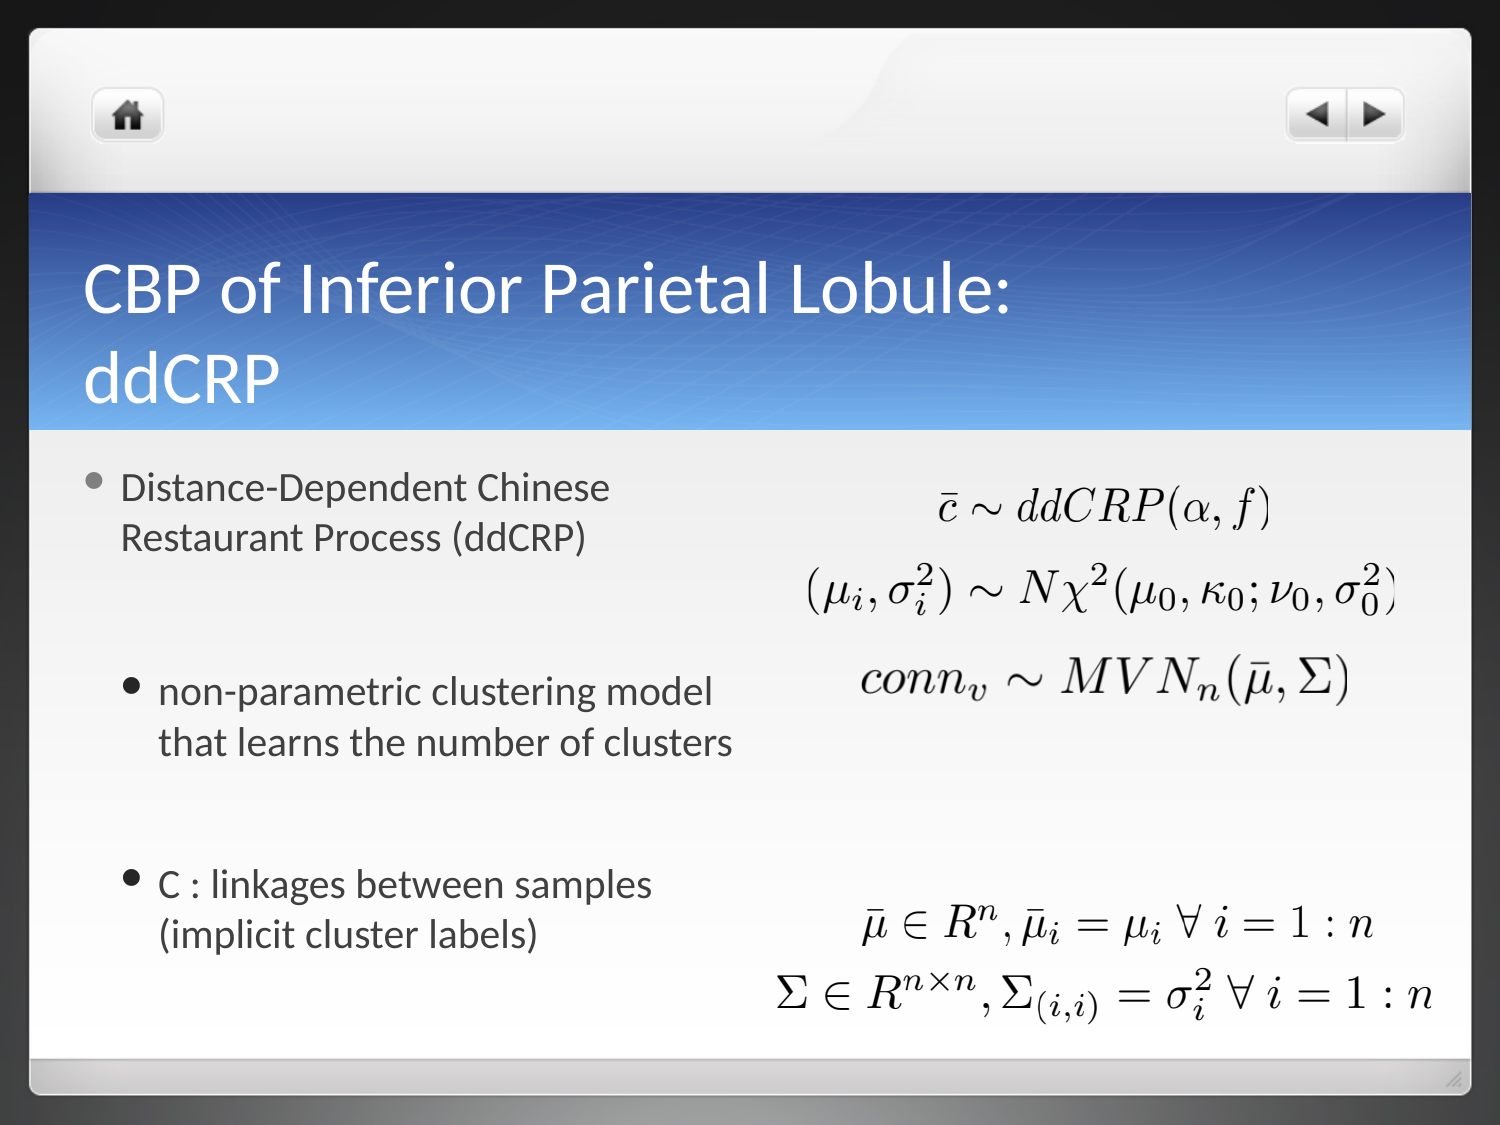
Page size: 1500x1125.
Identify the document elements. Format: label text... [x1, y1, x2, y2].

picture [0, 0, 1500, 1125]
list Distance-Dependent Chinese Restaurant Process (ddCRP) non-parametric clustering model that learns the number of clusters C : linkages between samples (implicit cluster labels) [68, 452, 752, 1025]
title CBP of Inferior Parietal Lobule: ddCRP [68, 238, 1432, 427]
